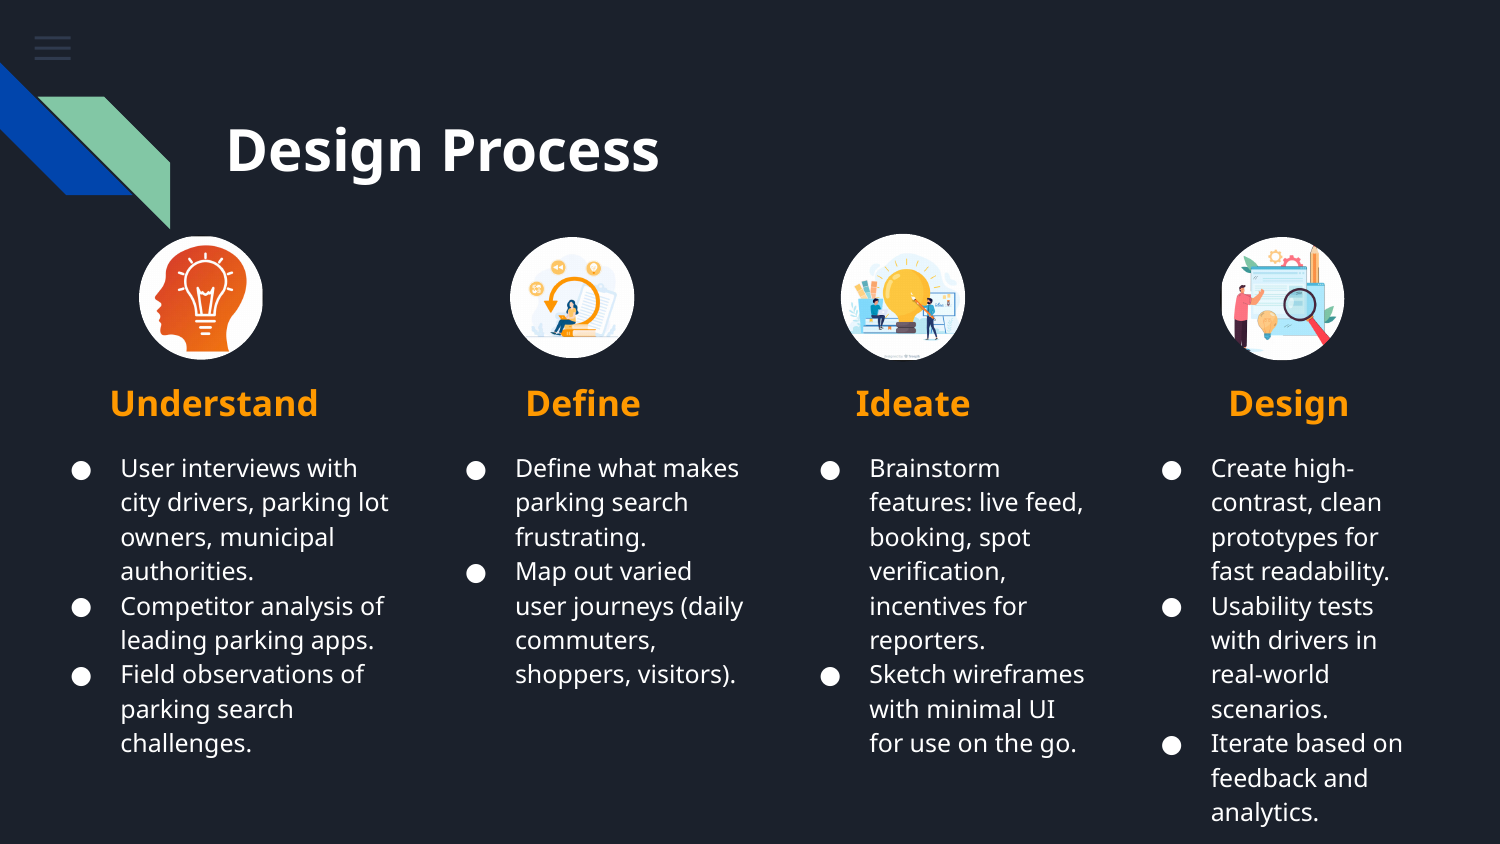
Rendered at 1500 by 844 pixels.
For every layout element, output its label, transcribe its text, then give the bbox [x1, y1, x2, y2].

text_box Create high-contrast, clean prototypes for fast readability. Usability tests with drivers in real-world scenarios. Iterate based on feedback and analytics. [1120, 432, 1444, 844]
text_box User interviews with city drivers, parking lot owners, municipal authorities. Competitor analysis of leading parking apps. Field observations of parking search challenges. [30, 432, 415, 773]
text_box Define what makes parking search frustrating. Map out varied user journeys (daily commuters, shoppers, visitors). [425, 432, 761, 737]
text_box Understand [94, 359, 346, 432]
picture [1219, 236, 1345, 361]
text_box Ideate [840, 359, 1092, 432]
text_box Define [510, 359, 761, 432]
picture [509, 236, 635, 359]
picture [840, 233, 966, 362]
picture [138, 235, 264, 360]
text_box Brainstorm features: live feed, booking, spot verification, incentives for reporters. Sketch wireframes with minimal UI for use on the go. [779, 432, 1103, 806]
text_box Design [1213, 359, 1464, 439]
title Design Process [210, 88, 678, 238]
